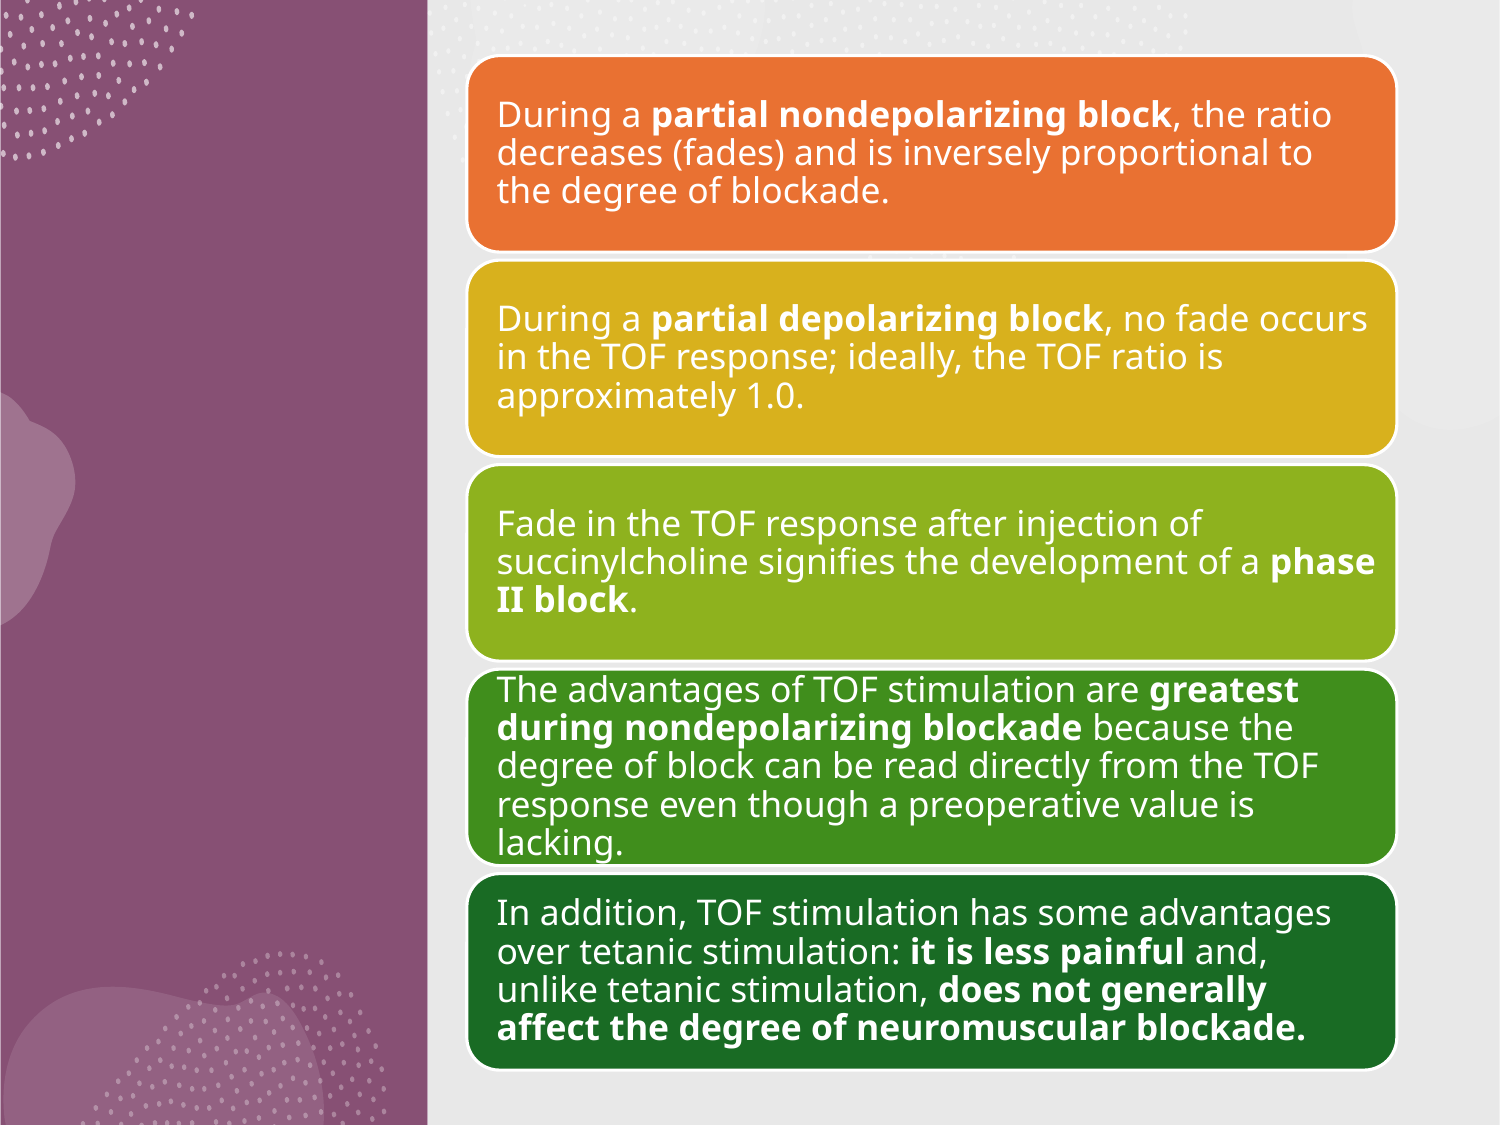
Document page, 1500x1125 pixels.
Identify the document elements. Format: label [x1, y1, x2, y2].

list [466, 46, 1398, 1079]
text_box [0, 0, 1500, 1125]
